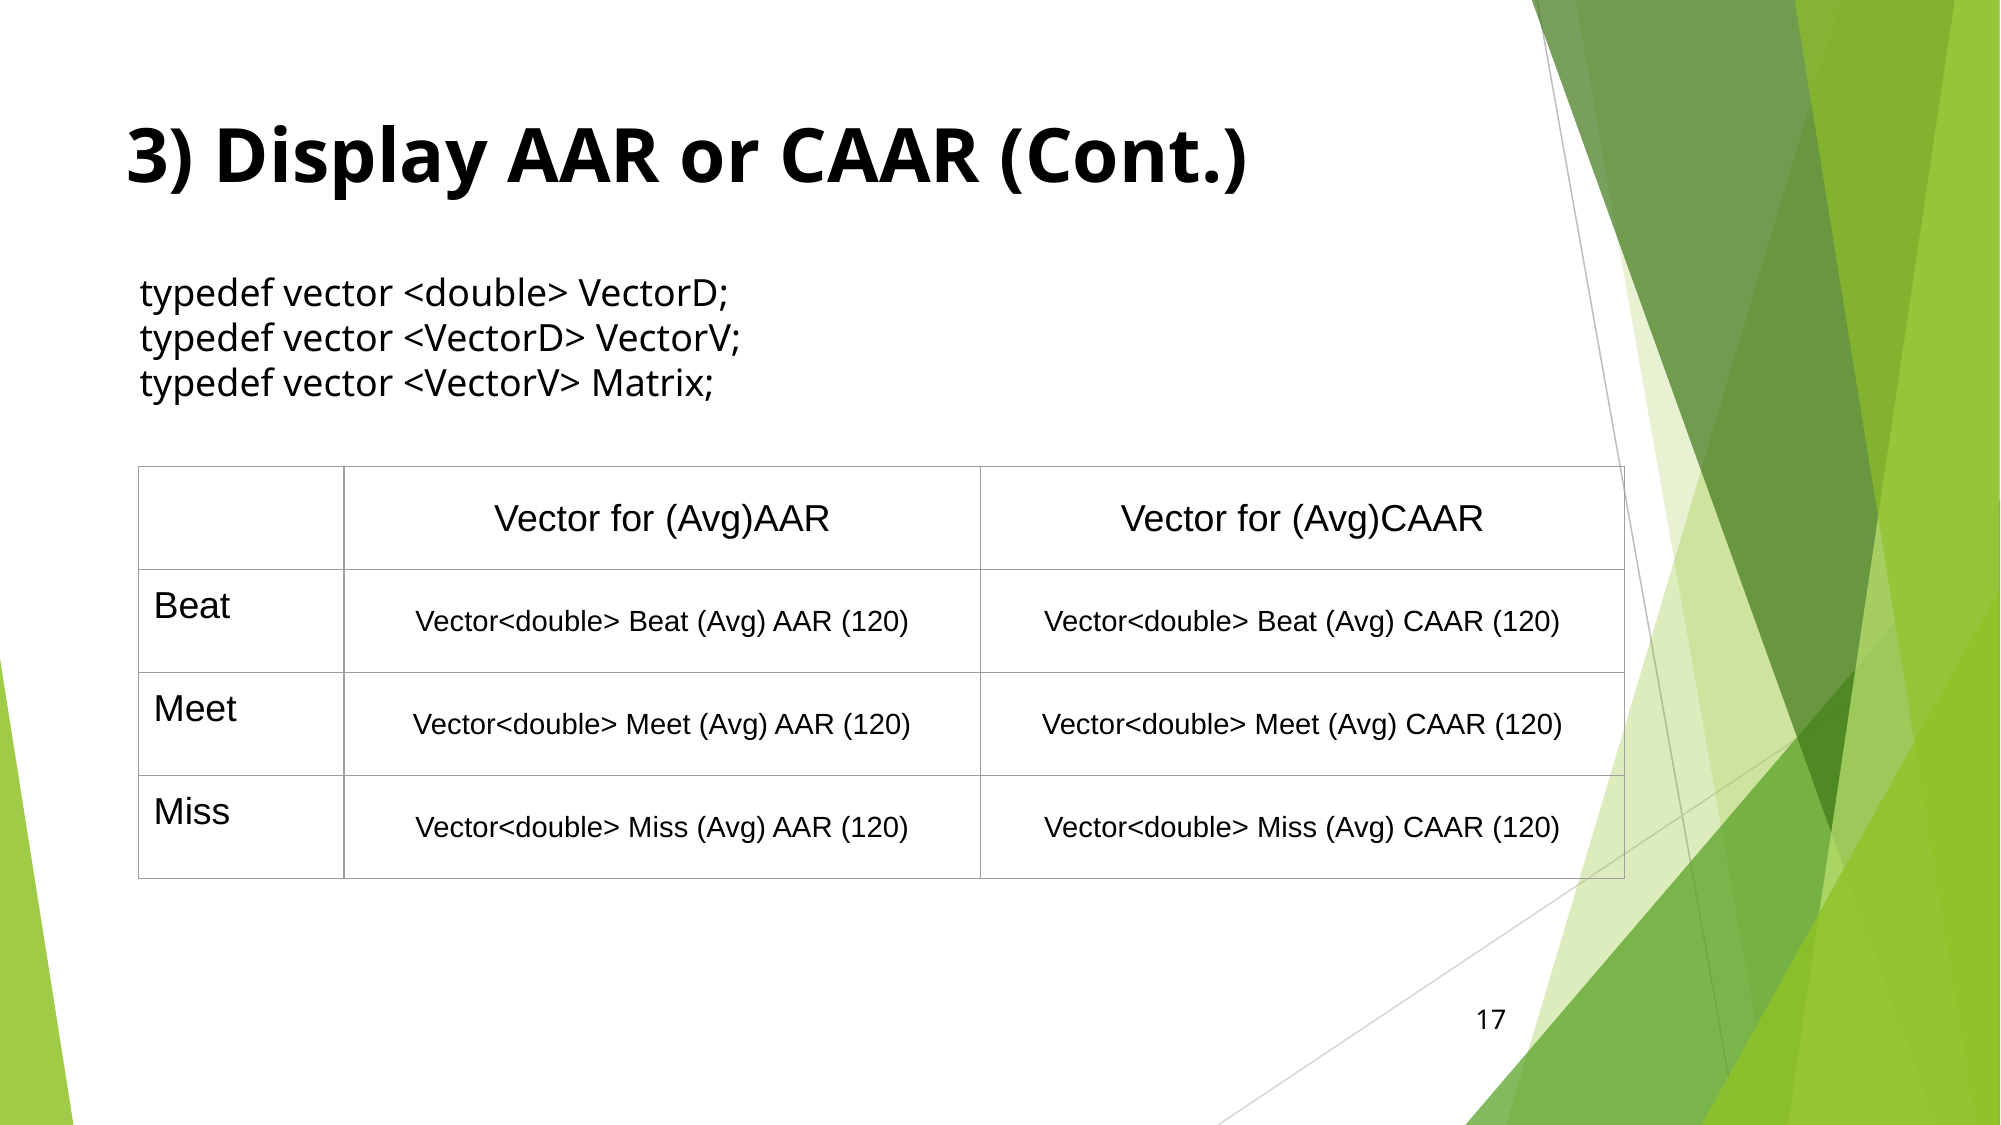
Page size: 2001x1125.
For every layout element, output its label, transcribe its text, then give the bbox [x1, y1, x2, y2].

title 3) Display AAR or CAAR (Cont.) [111, 99, 1522, 317]
table_header [139, 467, 343, 569]
table_cell Vector<double> Miss (Avg) CAAR (120) [981, 776, 1624, 878]
table_cell Vector<double> Beat (Avg) CAAR (120) [981, 570, 1624, 672]
table_cell Vector<double> Miss (Avg) AAR (120) [345, 776, 980, 878]
table_cell Miss [139, 776, 343, 878]
text_box typedef vector <double> VectorD; typedef vector <VectorD> VectorV; typedef vector <VectorV> Matrix; [124, 253, 1592, 666]
table_cell Meet [139, 673, 343, 775]
table_header Vector for (Avg)AAR [345, 467, 980, 569]
table_cell Vector<double> Beat (Avg) AAR (120) [345, 570, 980, 672]
table_cell Vector<double> Meet (Avg) AAR (120) [345, 673, 980, 775]
table_cell Beat [139, 570, 343, 672]
table_header Vector for (Avg)CAAR [981, 467, 1624, 569]
table_cell Vector<double> Meet (Avg) CAAR (120) [981, 673, 1624, 775]
slide_number 17 [1409, 991, 1522, 1051]
